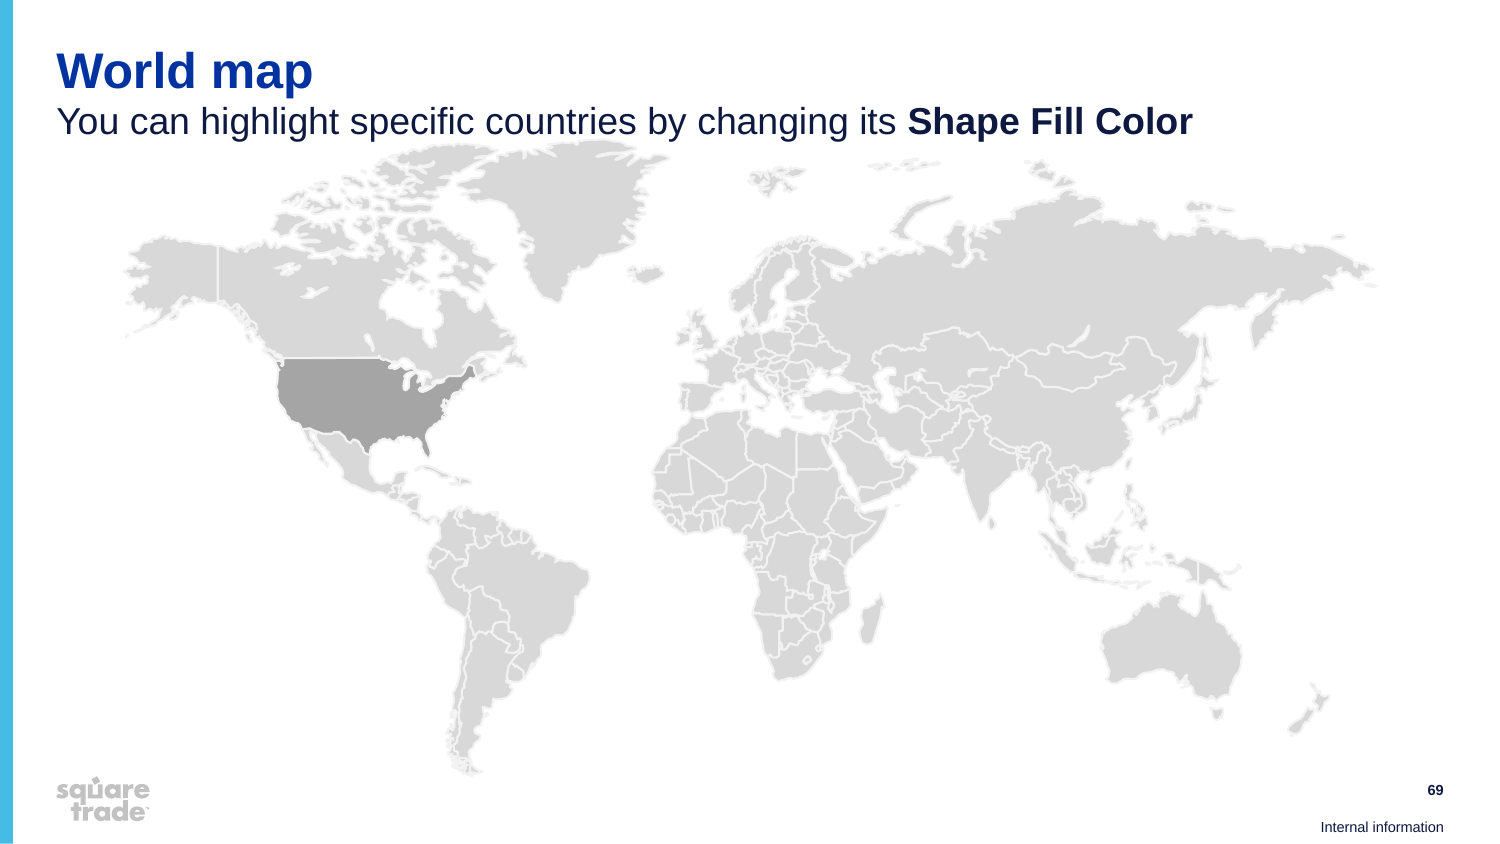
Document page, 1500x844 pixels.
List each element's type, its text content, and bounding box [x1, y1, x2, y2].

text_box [123, 139, 1377, 777]
title World map [56, 45, 1444, 97]
slide_number 69 [1355, 776, 1444, 804]
text_box You can highlight specific countries by changing its Shape Fill Color [56, 97, 1444, 143]
